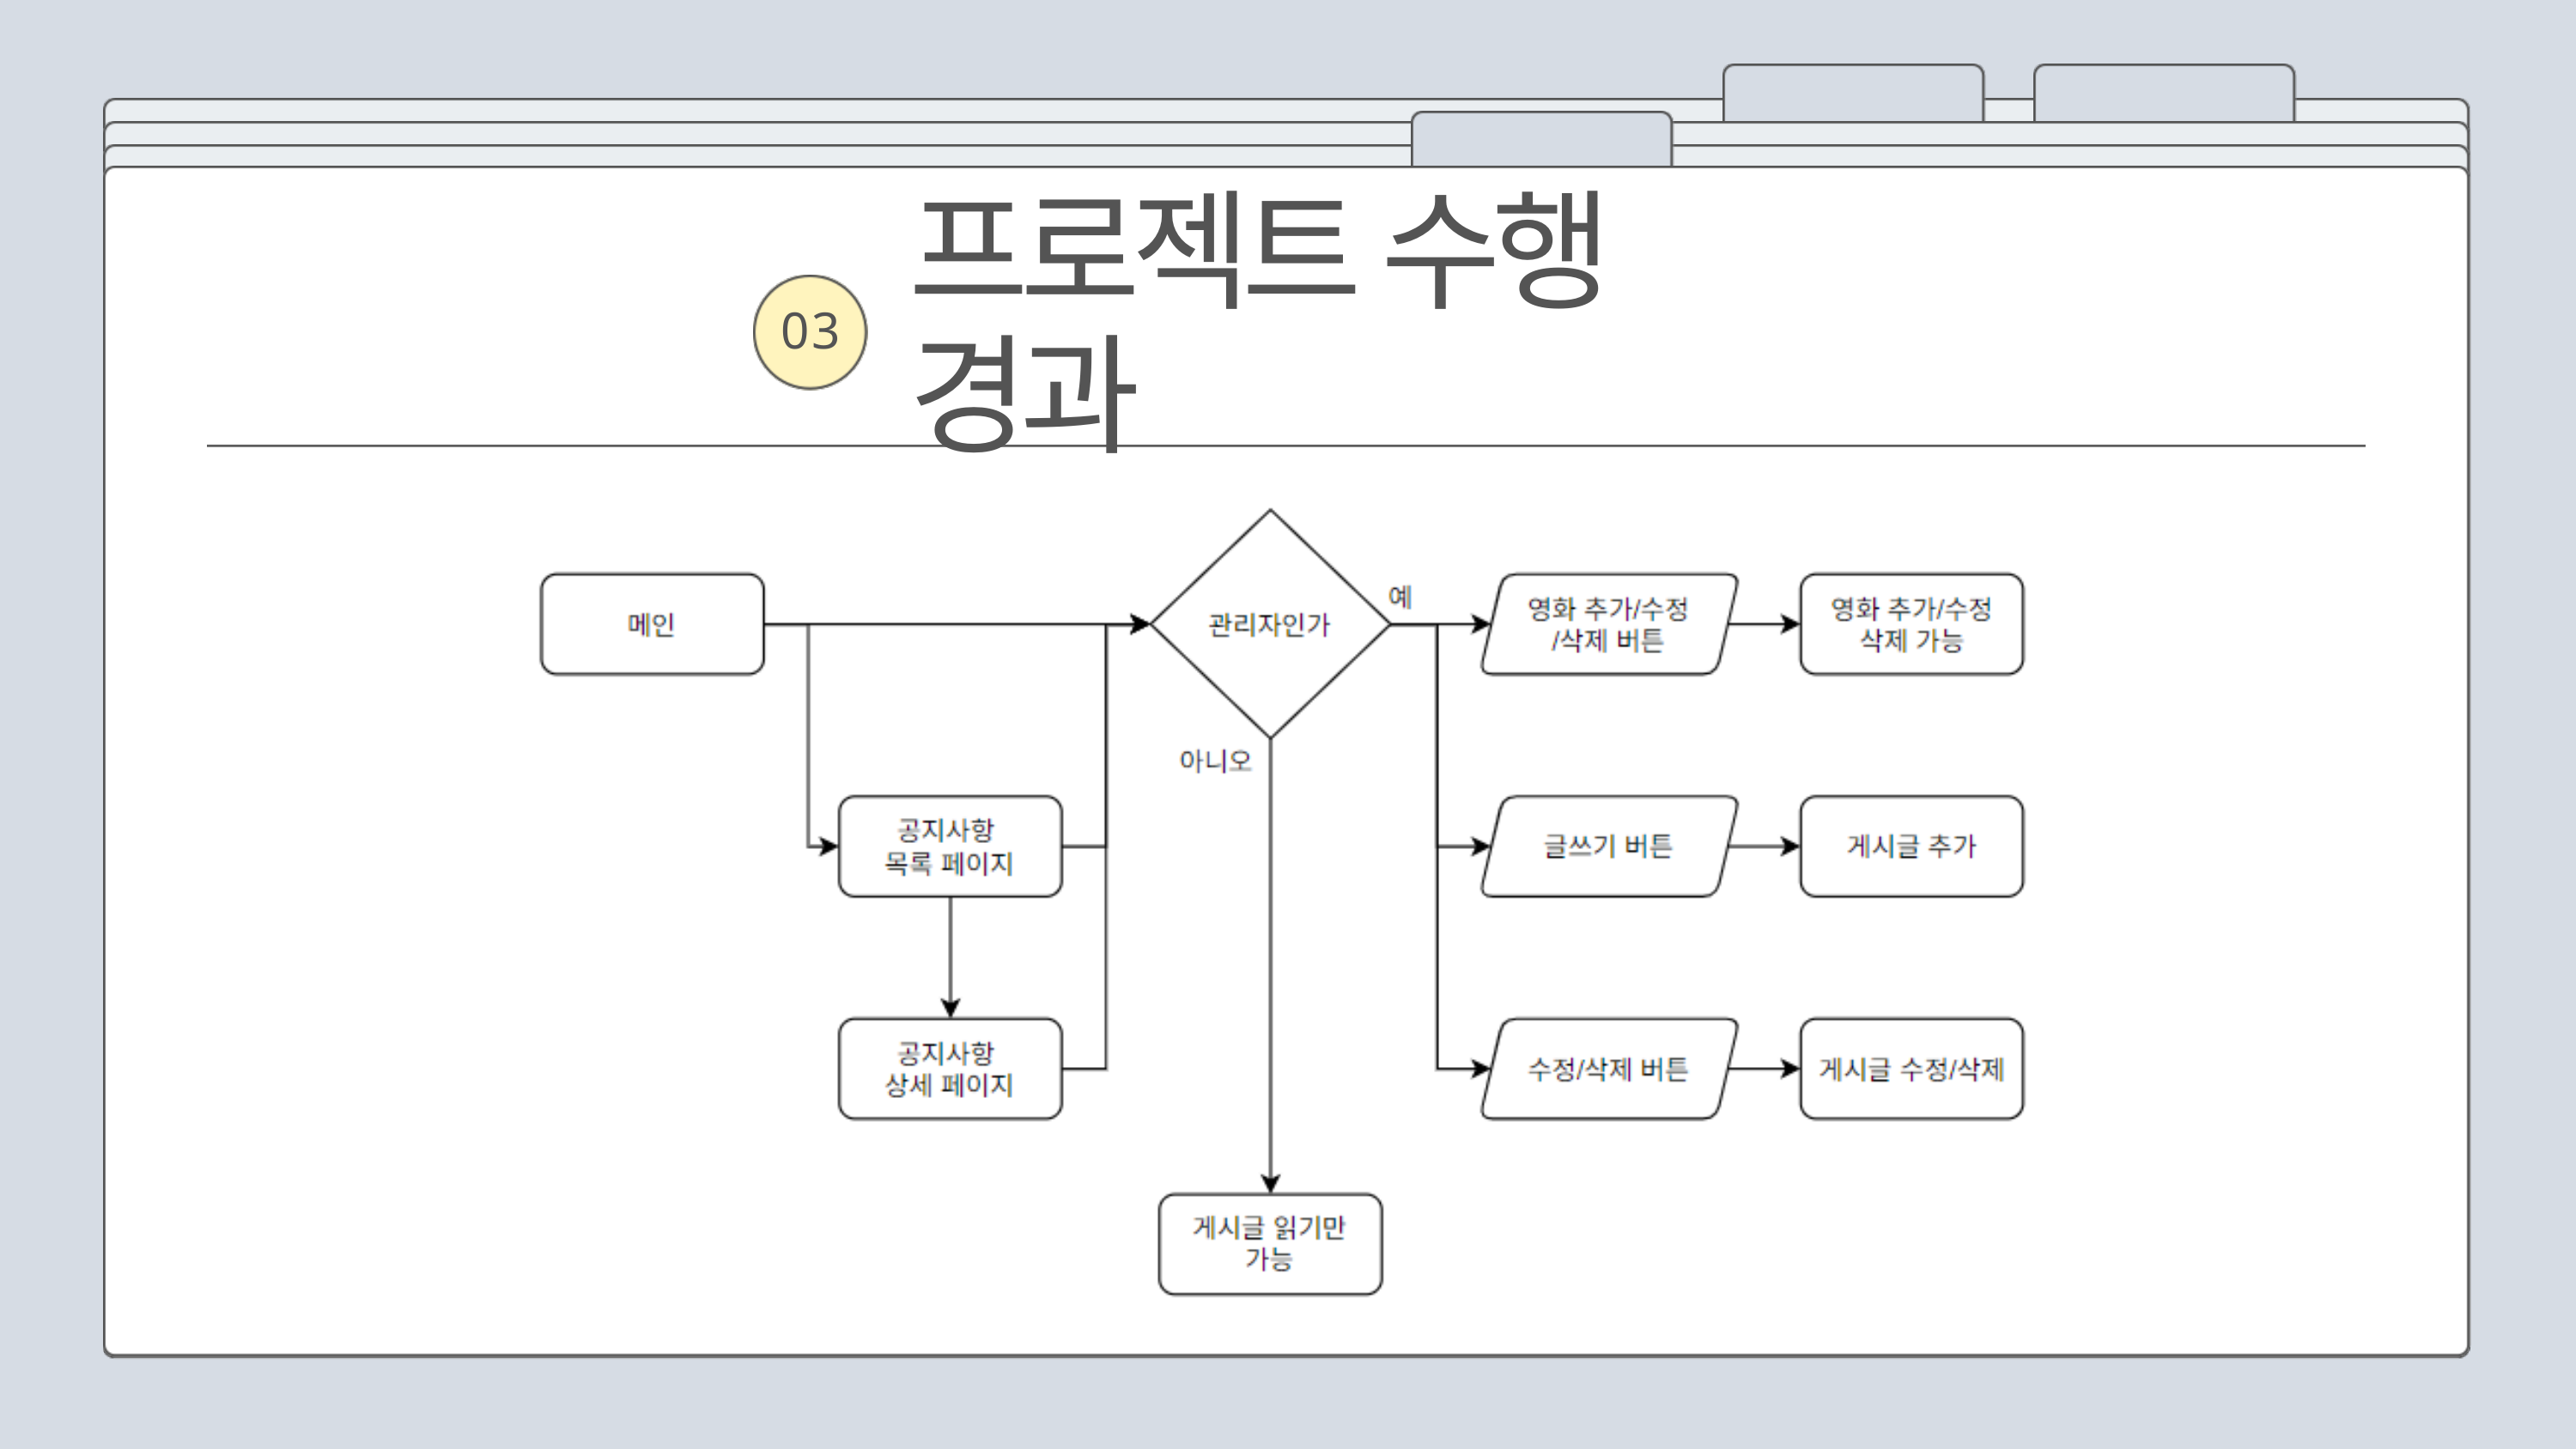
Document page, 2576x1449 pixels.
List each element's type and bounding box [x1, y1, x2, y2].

picture [103, 64, 2471, 1360]
text_box [753, 237, 1803, 419]
